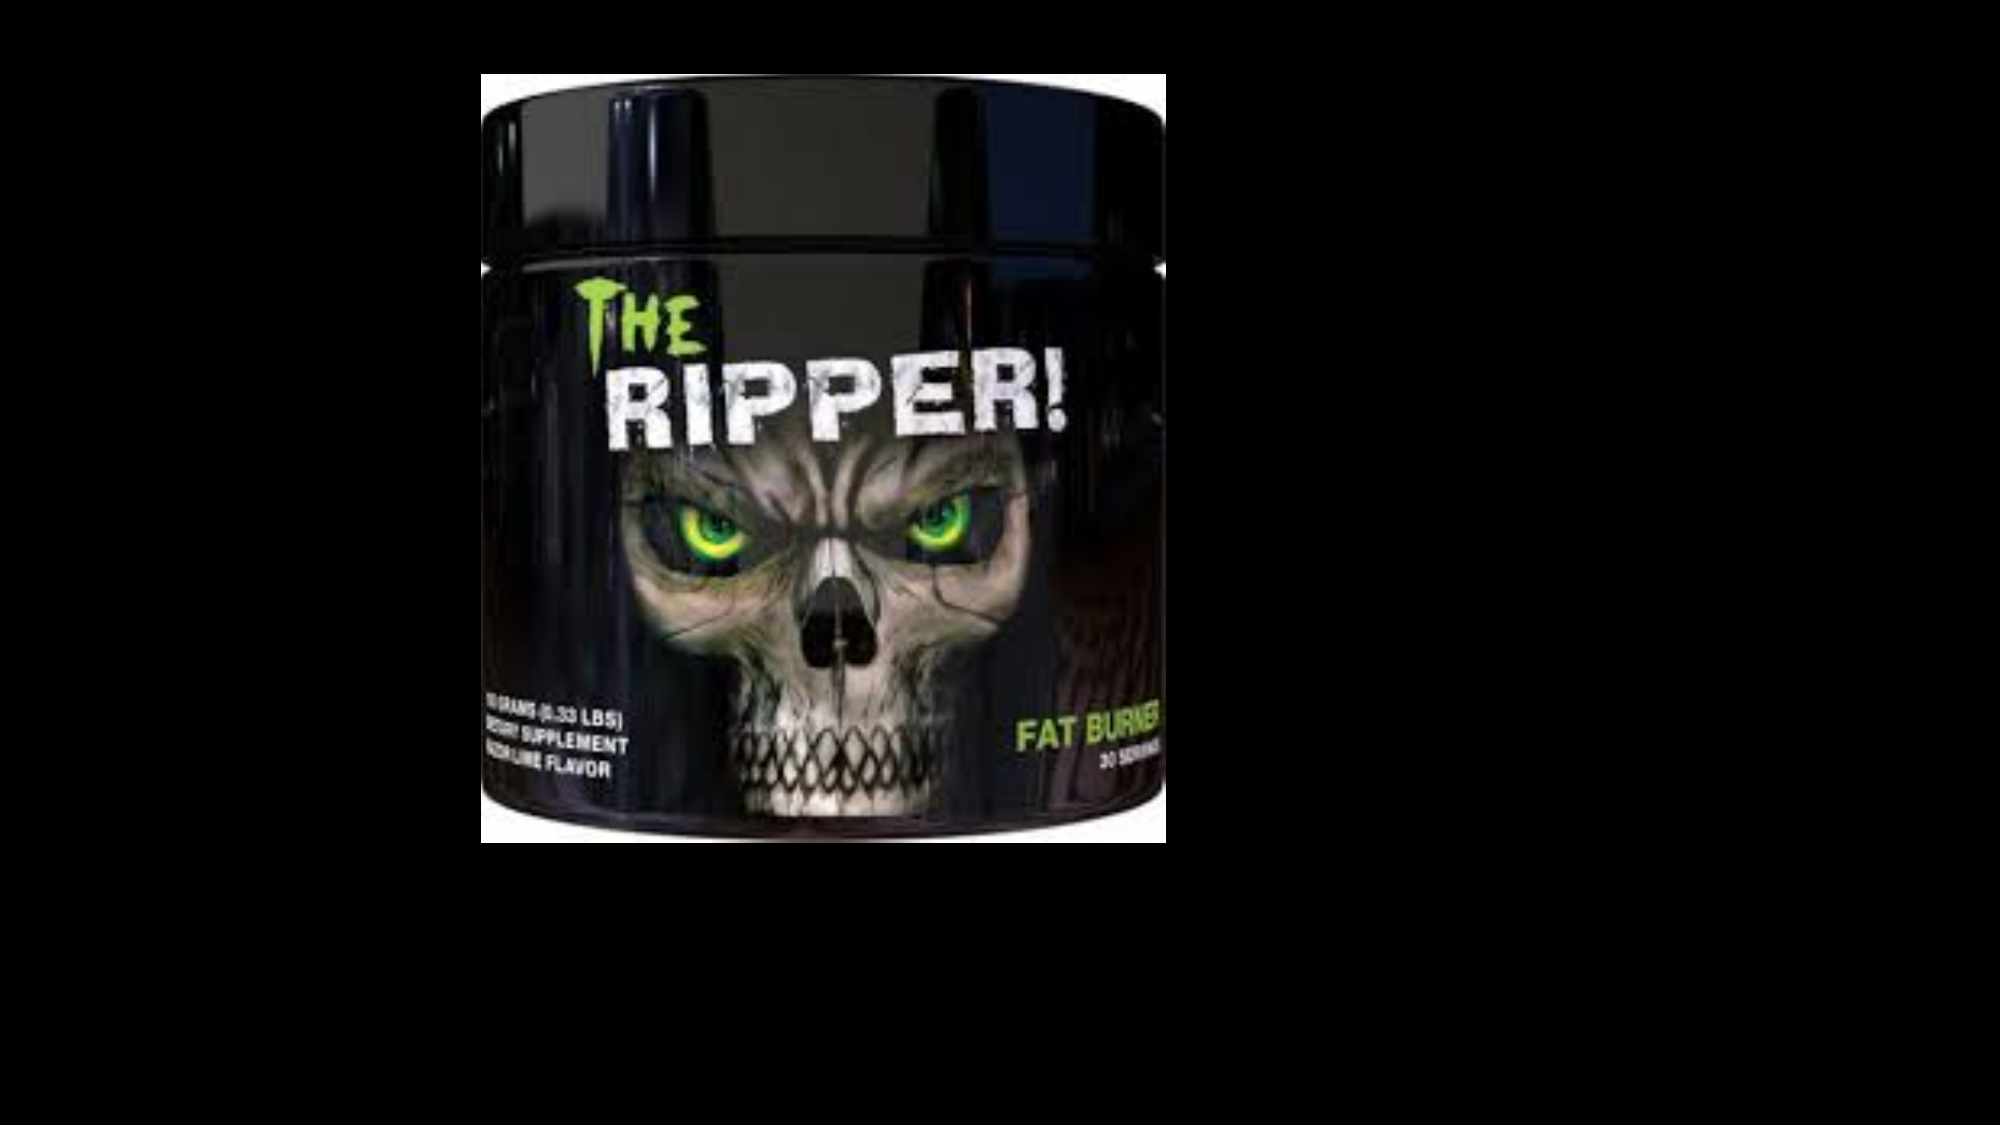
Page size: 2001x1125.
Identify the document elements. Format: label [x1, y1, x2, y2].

list [481, 74, 1166, 843]
